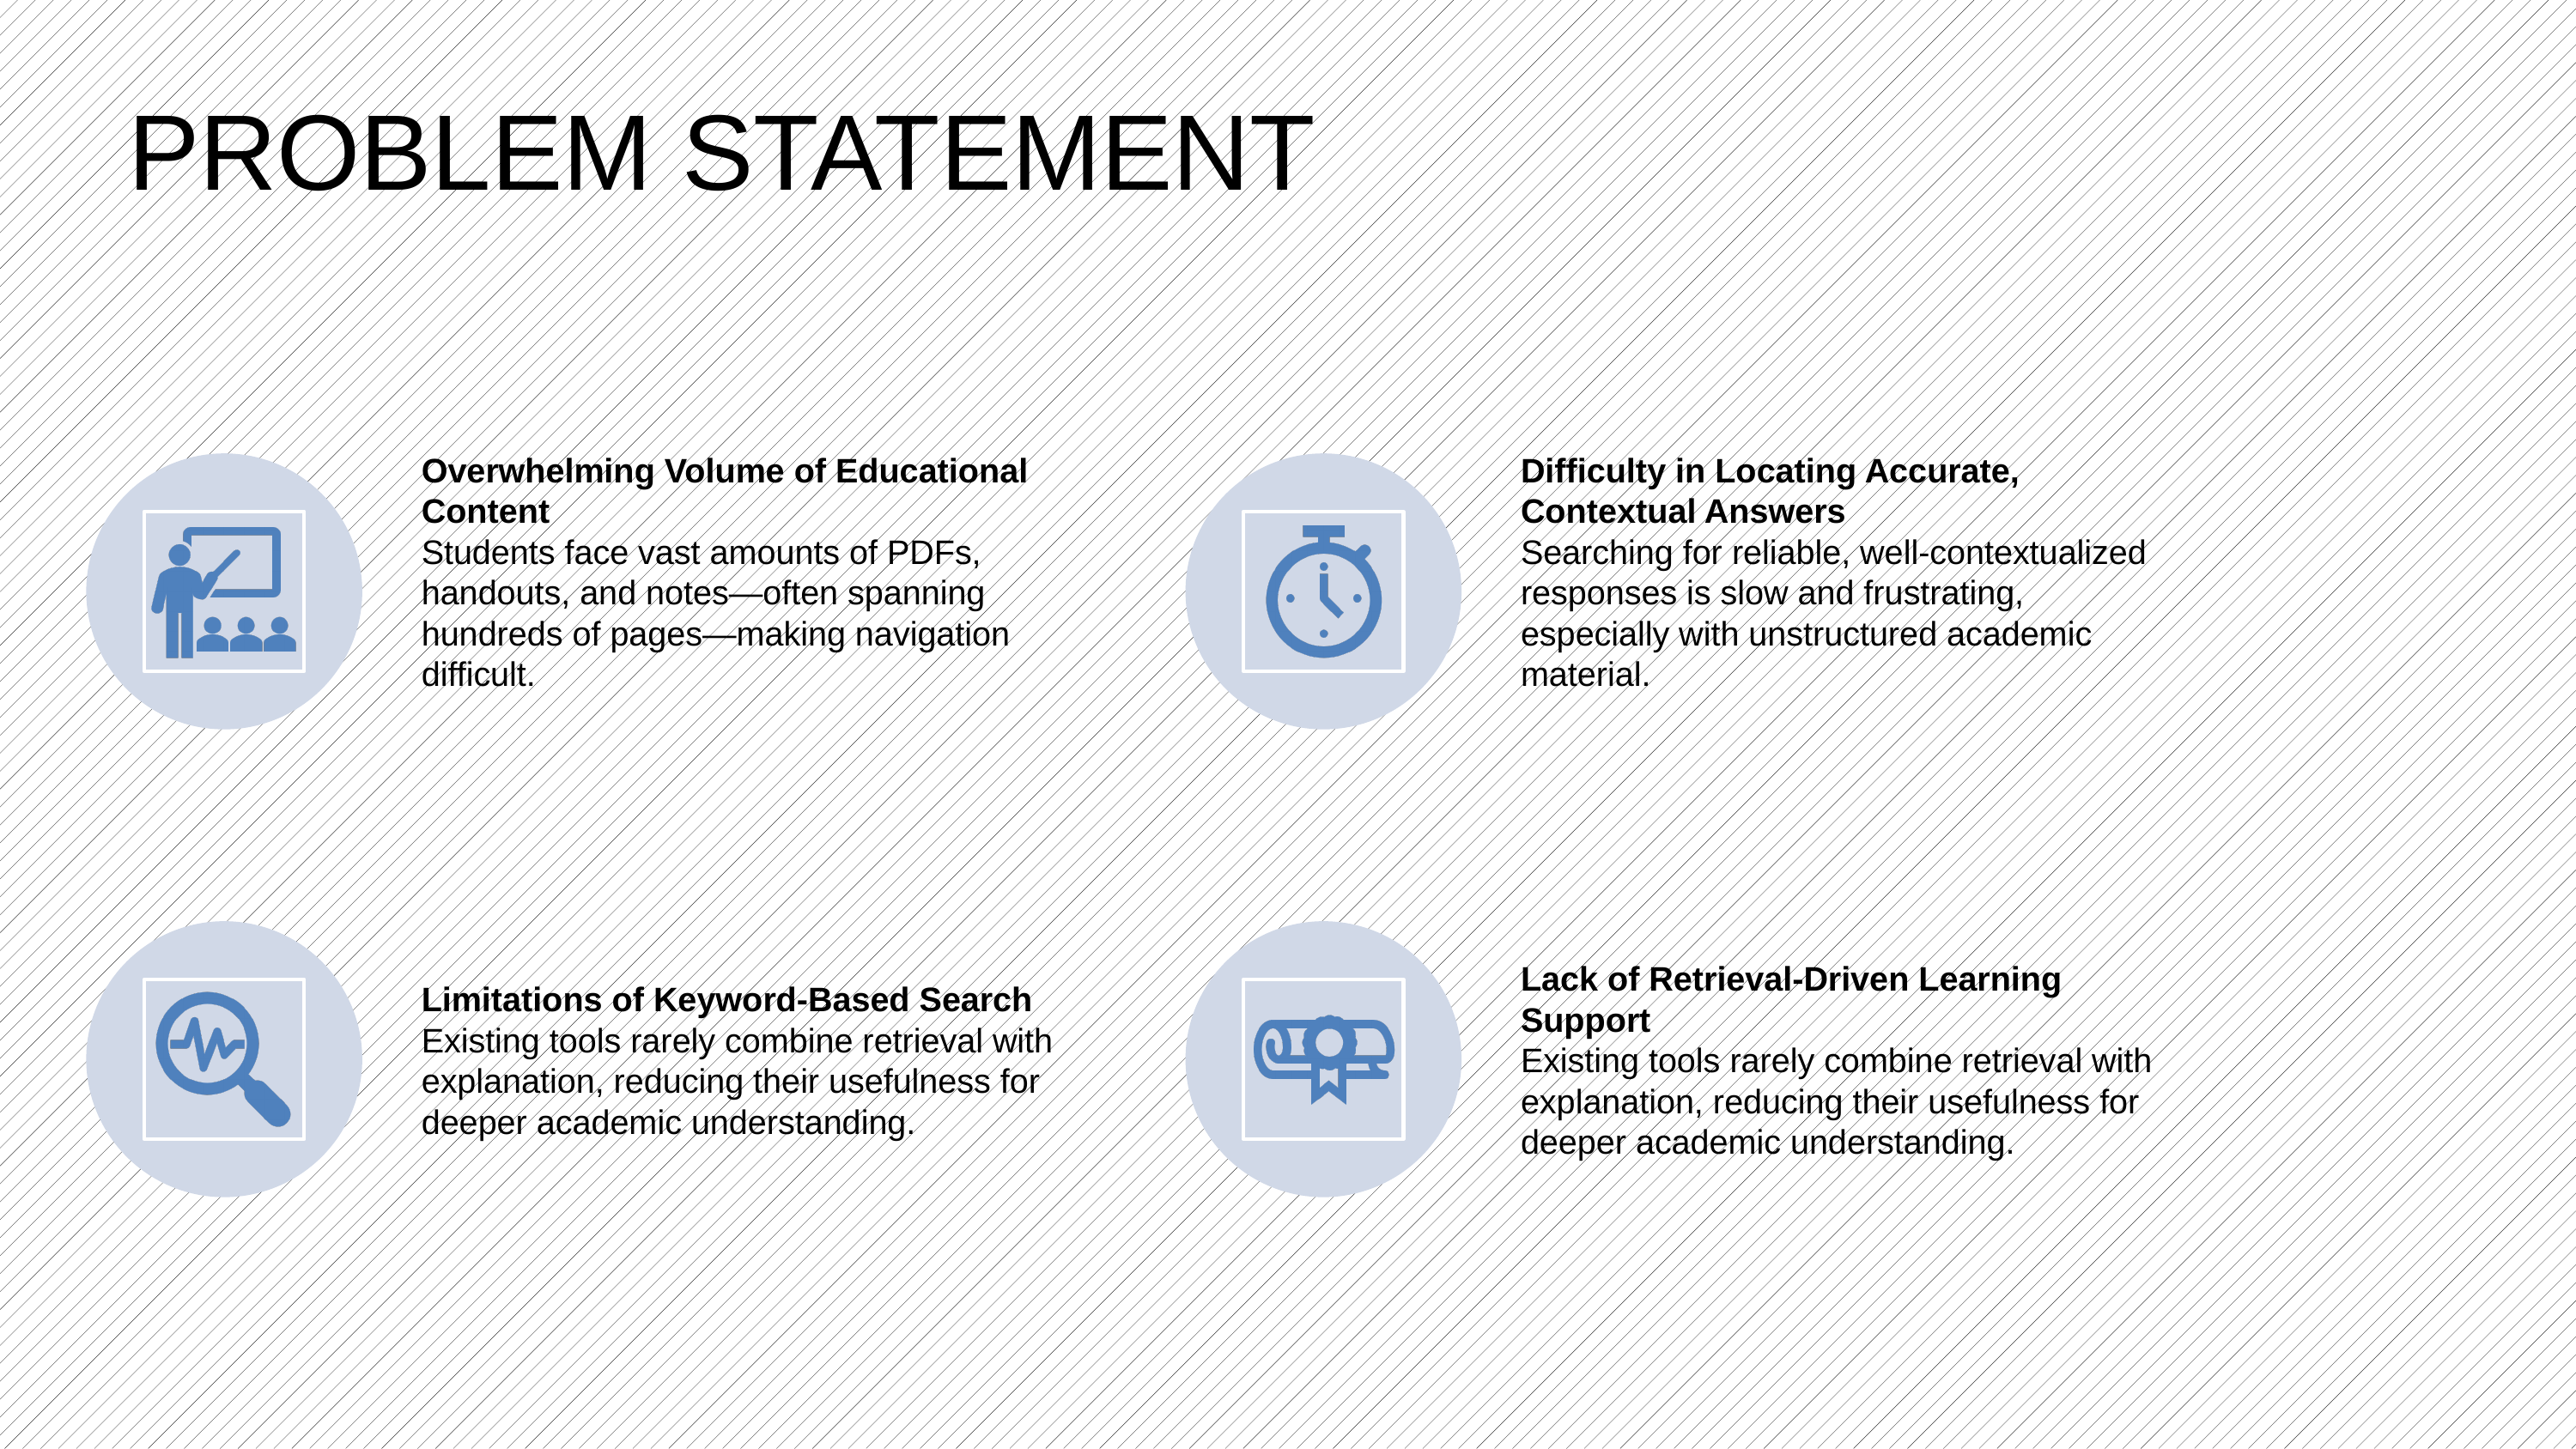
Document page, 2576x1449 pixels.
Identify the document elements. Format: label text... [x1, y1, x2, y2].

text_box PROBLEM STATEMENT [128, 82, 2321, 212]
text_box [67, 260, 2190, 1391]
